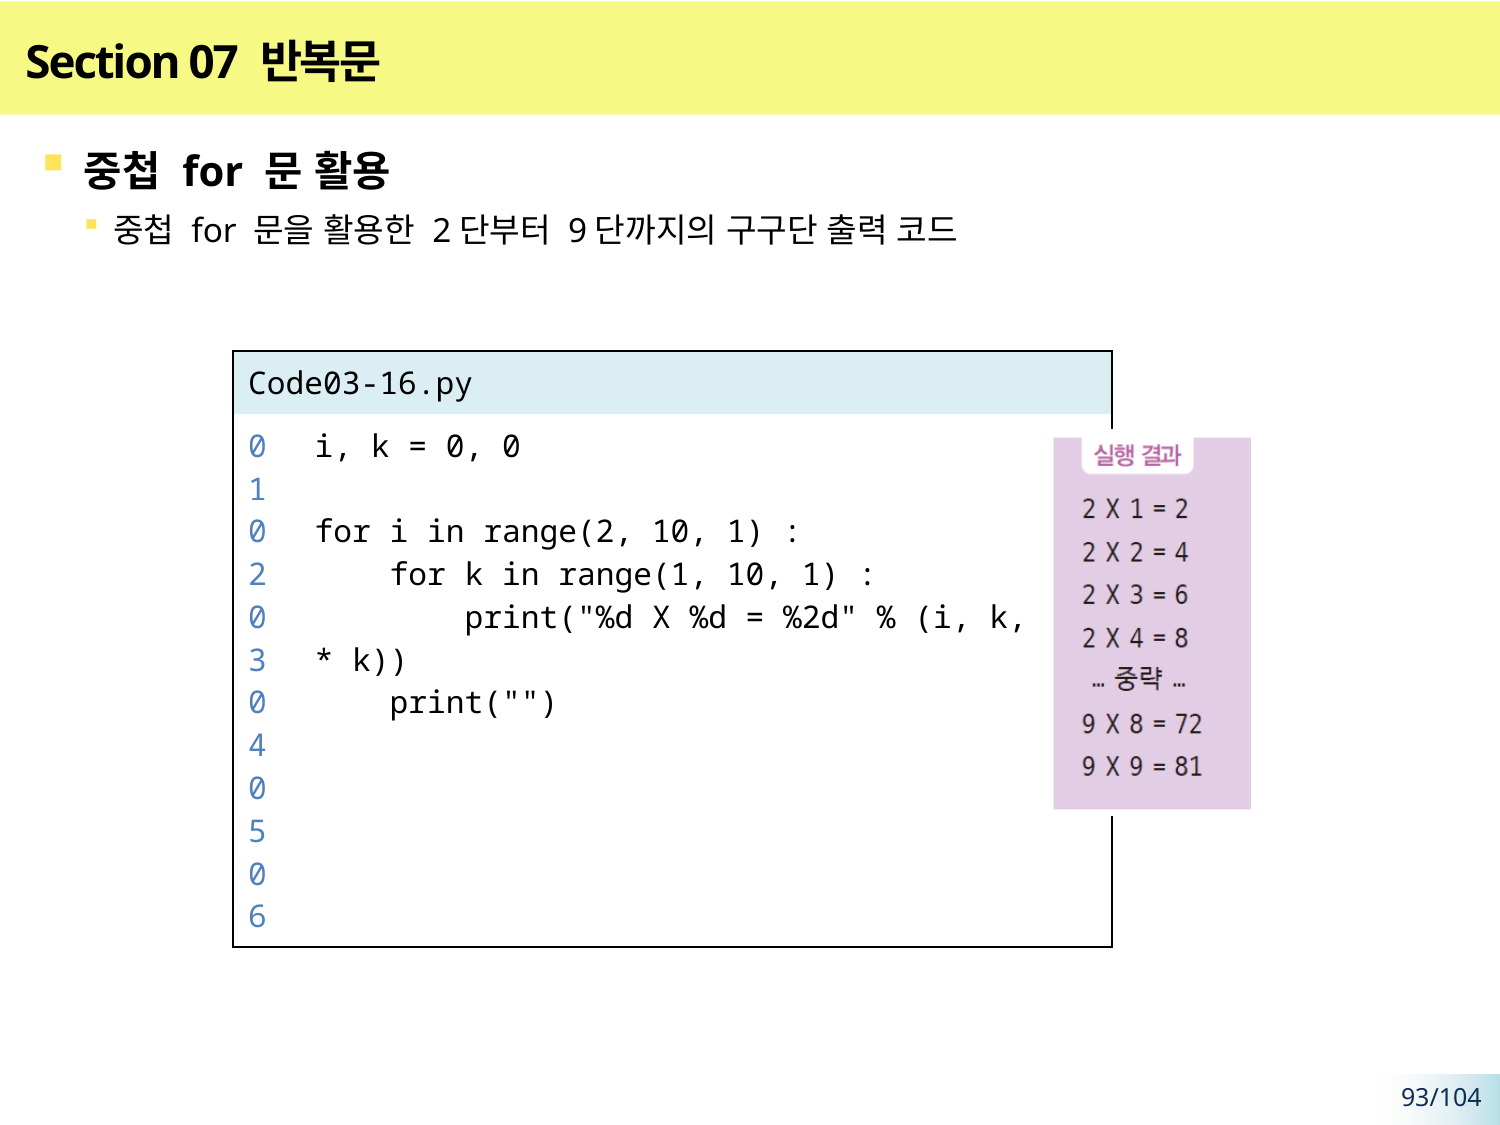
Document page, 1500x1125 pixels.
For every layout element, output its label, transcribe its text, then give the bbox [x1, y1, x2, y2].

table_cell 01 02 03 04 05 06 [234, 414, 300, 946]
picture [1045, 429, 1251, 816]
list 중첩 for 문 활용 중첩 for 문을 활용한 2단부터 9단까지의 구구단 출력 코드 [10, 126, 1481, 1057]
table_header Code03-16.py [234, 352, 1111, 414]
title Section 07 반복문 [10, 21, 1288, 99]
table_cell i, k = 0, 0 for i in range(2, 10, 1) : for k in range(1, 10, 1) : print("%d X %d = %2d" % (i, k, i * k)) print("") [300, 414, 1111, 946]
